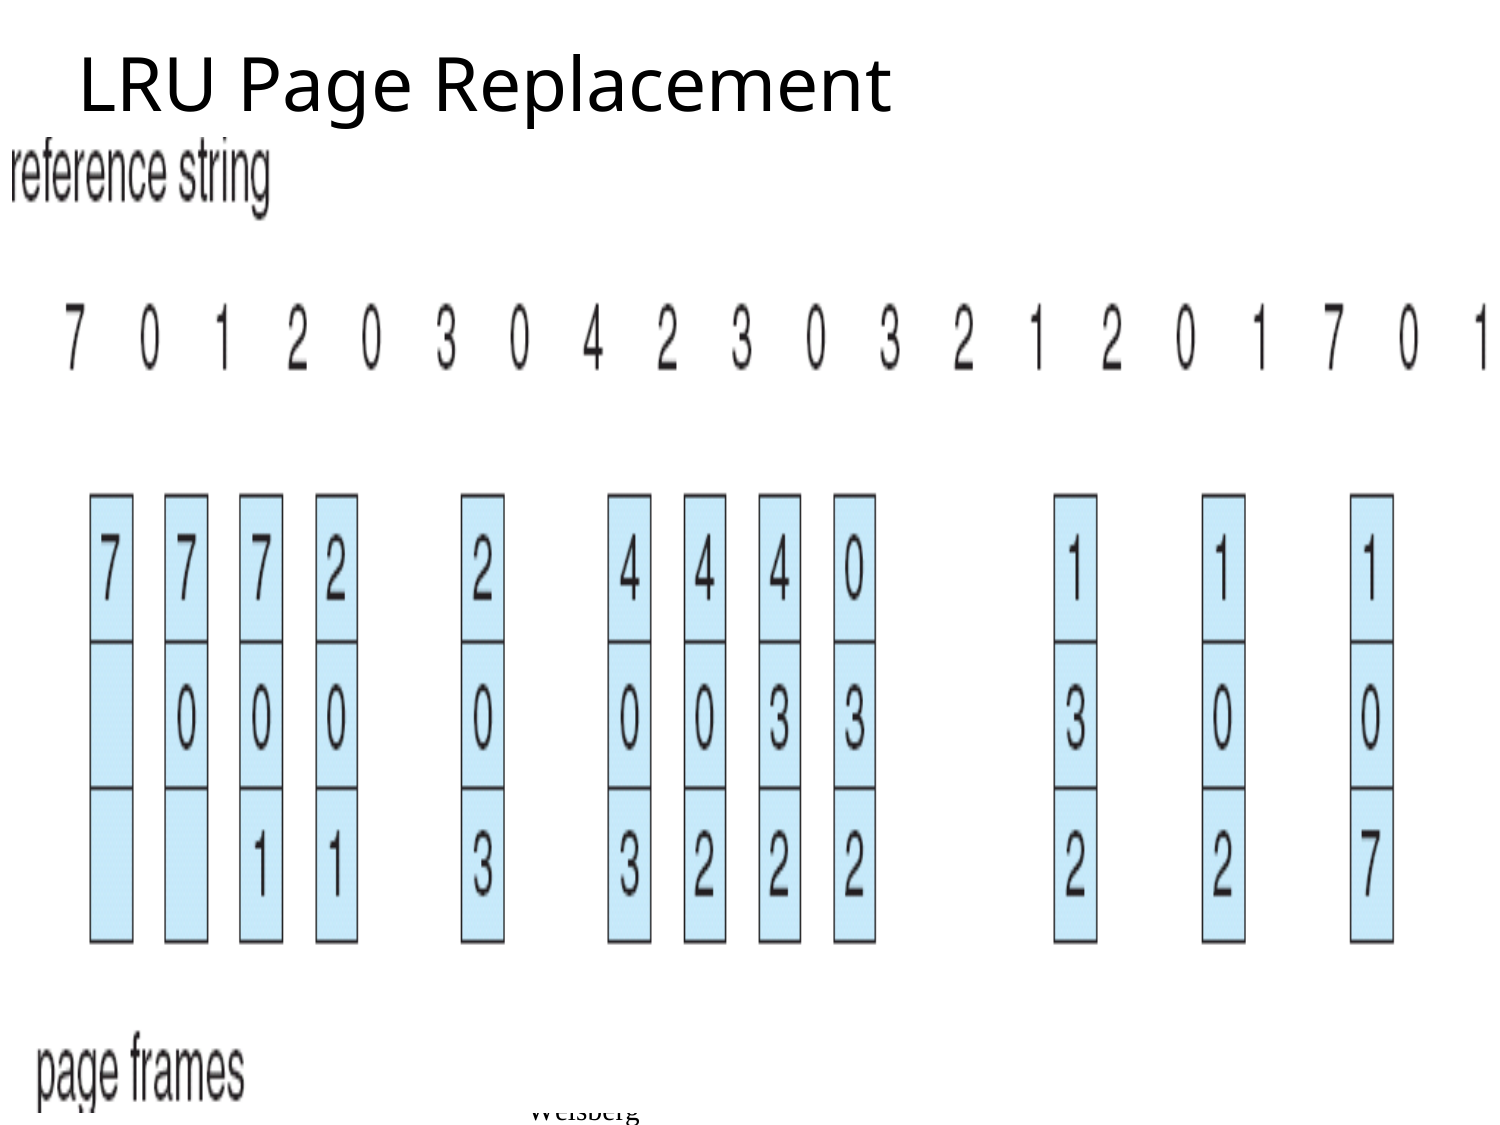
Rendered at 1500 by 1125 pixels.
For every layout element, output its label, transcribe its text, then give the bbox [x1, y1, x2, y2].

title LRU Page Replacement [75, 0, 1047, 137]
picture [12, 137, 1491, 1113]
text_box A. Frank - P. Weisberg [525, 1113, 794, 1125]
